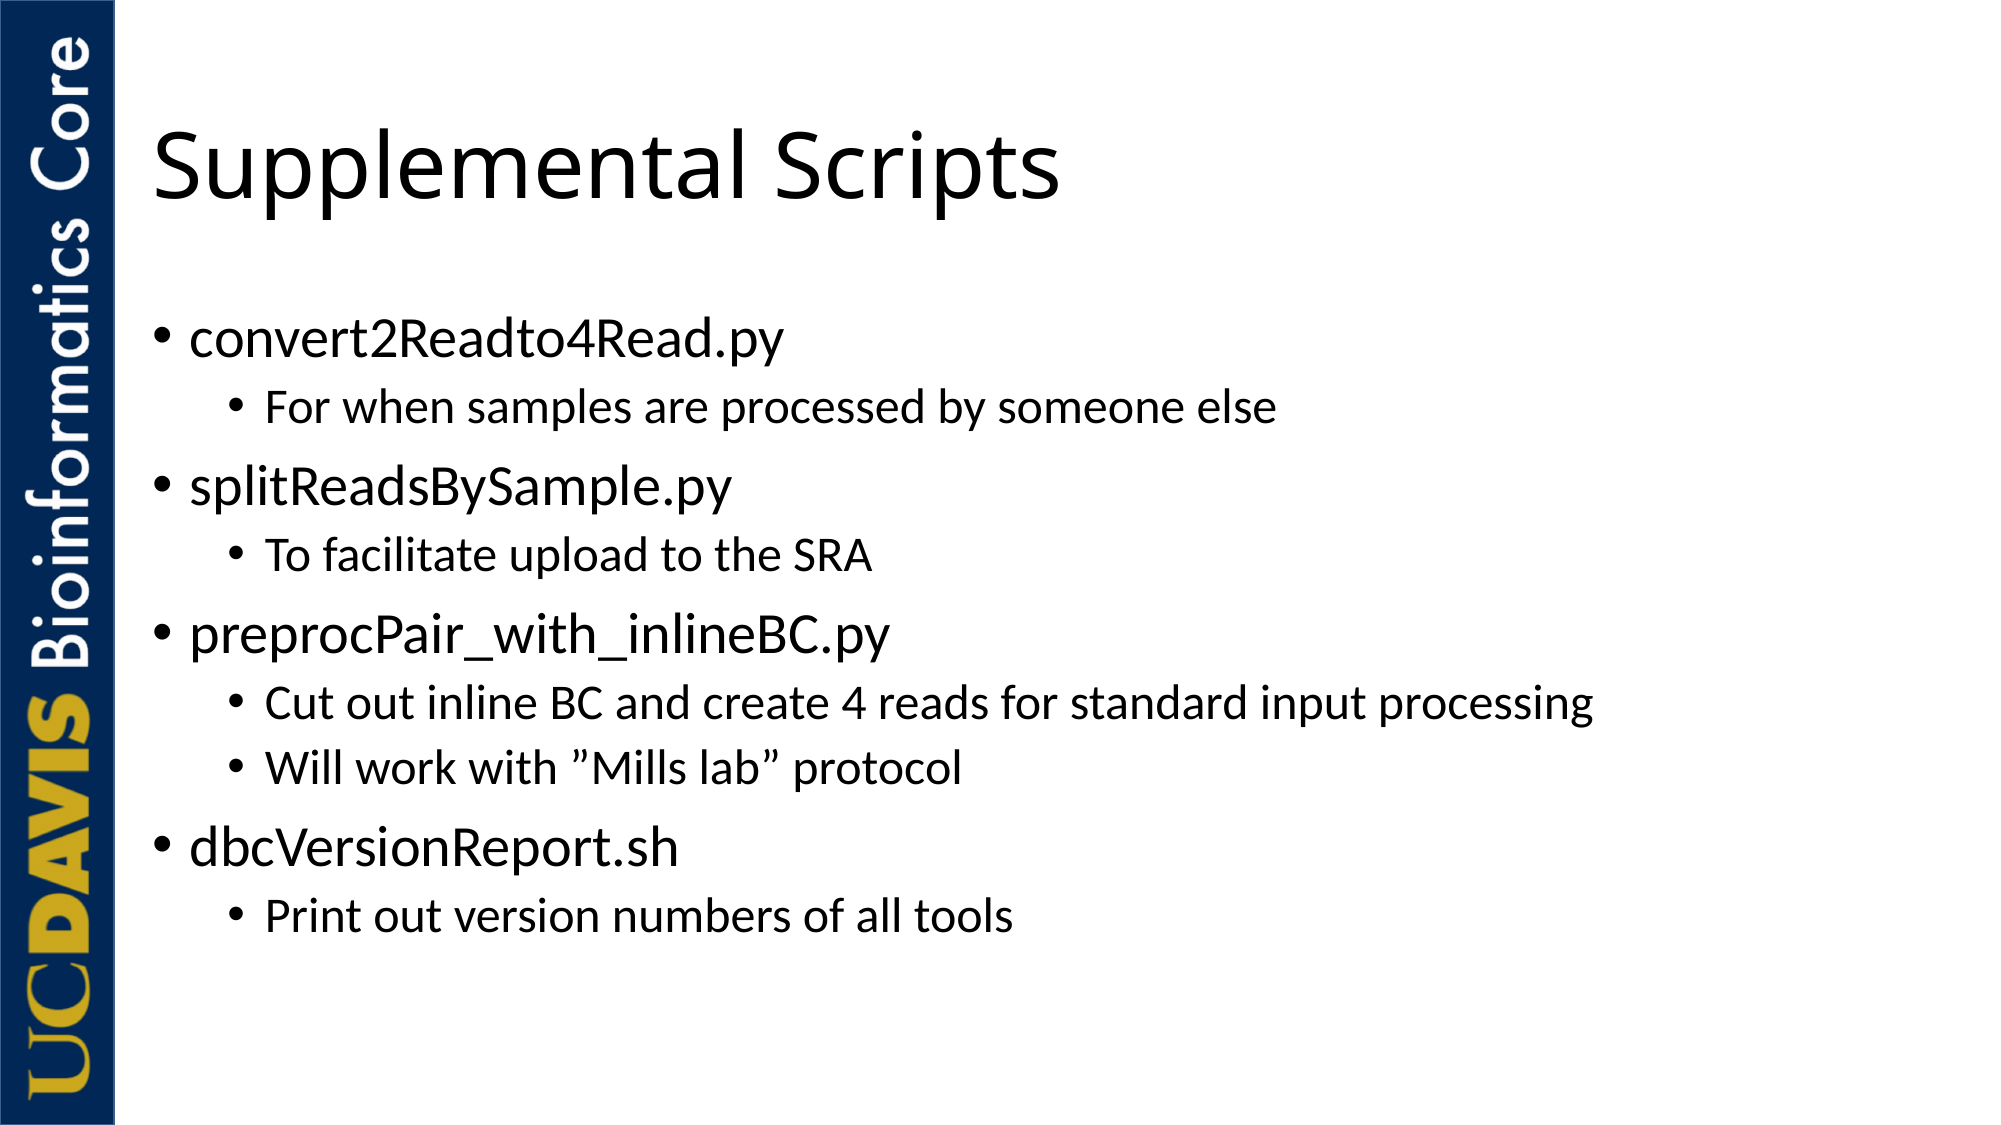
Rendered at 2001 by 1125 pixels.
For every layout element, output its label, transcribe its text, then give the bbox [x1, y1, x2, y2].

picture [8, 0, 112, 1121]
title Supplemental Scripts [137, 59, 1863, 278]
list convert2Readto4Read.py For when samples are processed by someone else splitReadsBySample.py To facilitate upload to the SRA preprocPair_with_inlineBC.py Cut out inline BC and create 4 reads for standard input processing Will work with ”Mills lab” protocol dbcVersionReport.sh Print out version numbers of all tools [137, 299, 1863, 1014]
